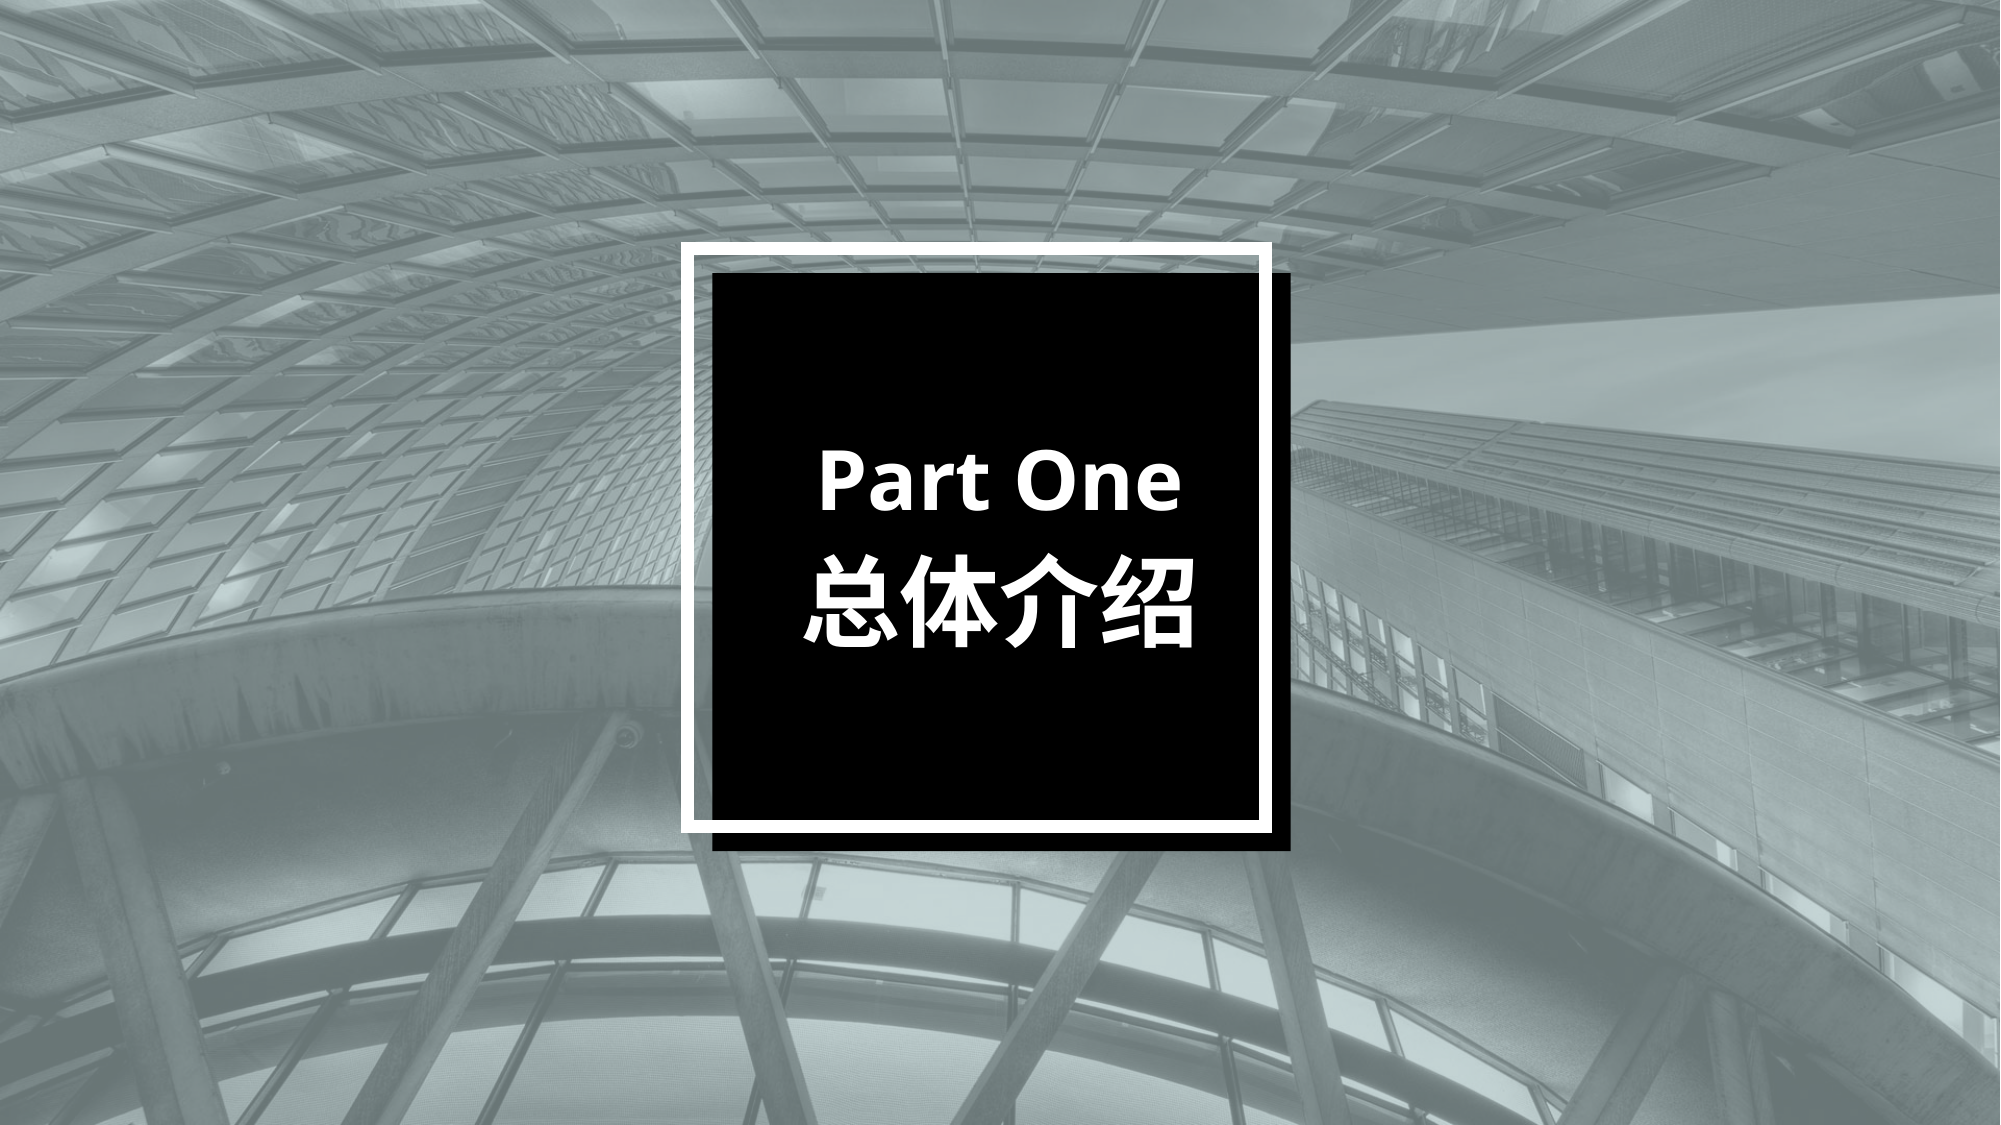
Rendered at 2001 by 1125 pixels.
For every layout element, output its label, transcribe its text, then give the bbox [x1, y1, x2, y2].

list Part One [706, 431, 1294, 538]
list 总体介绍 [706, 546, 1294, 671]
